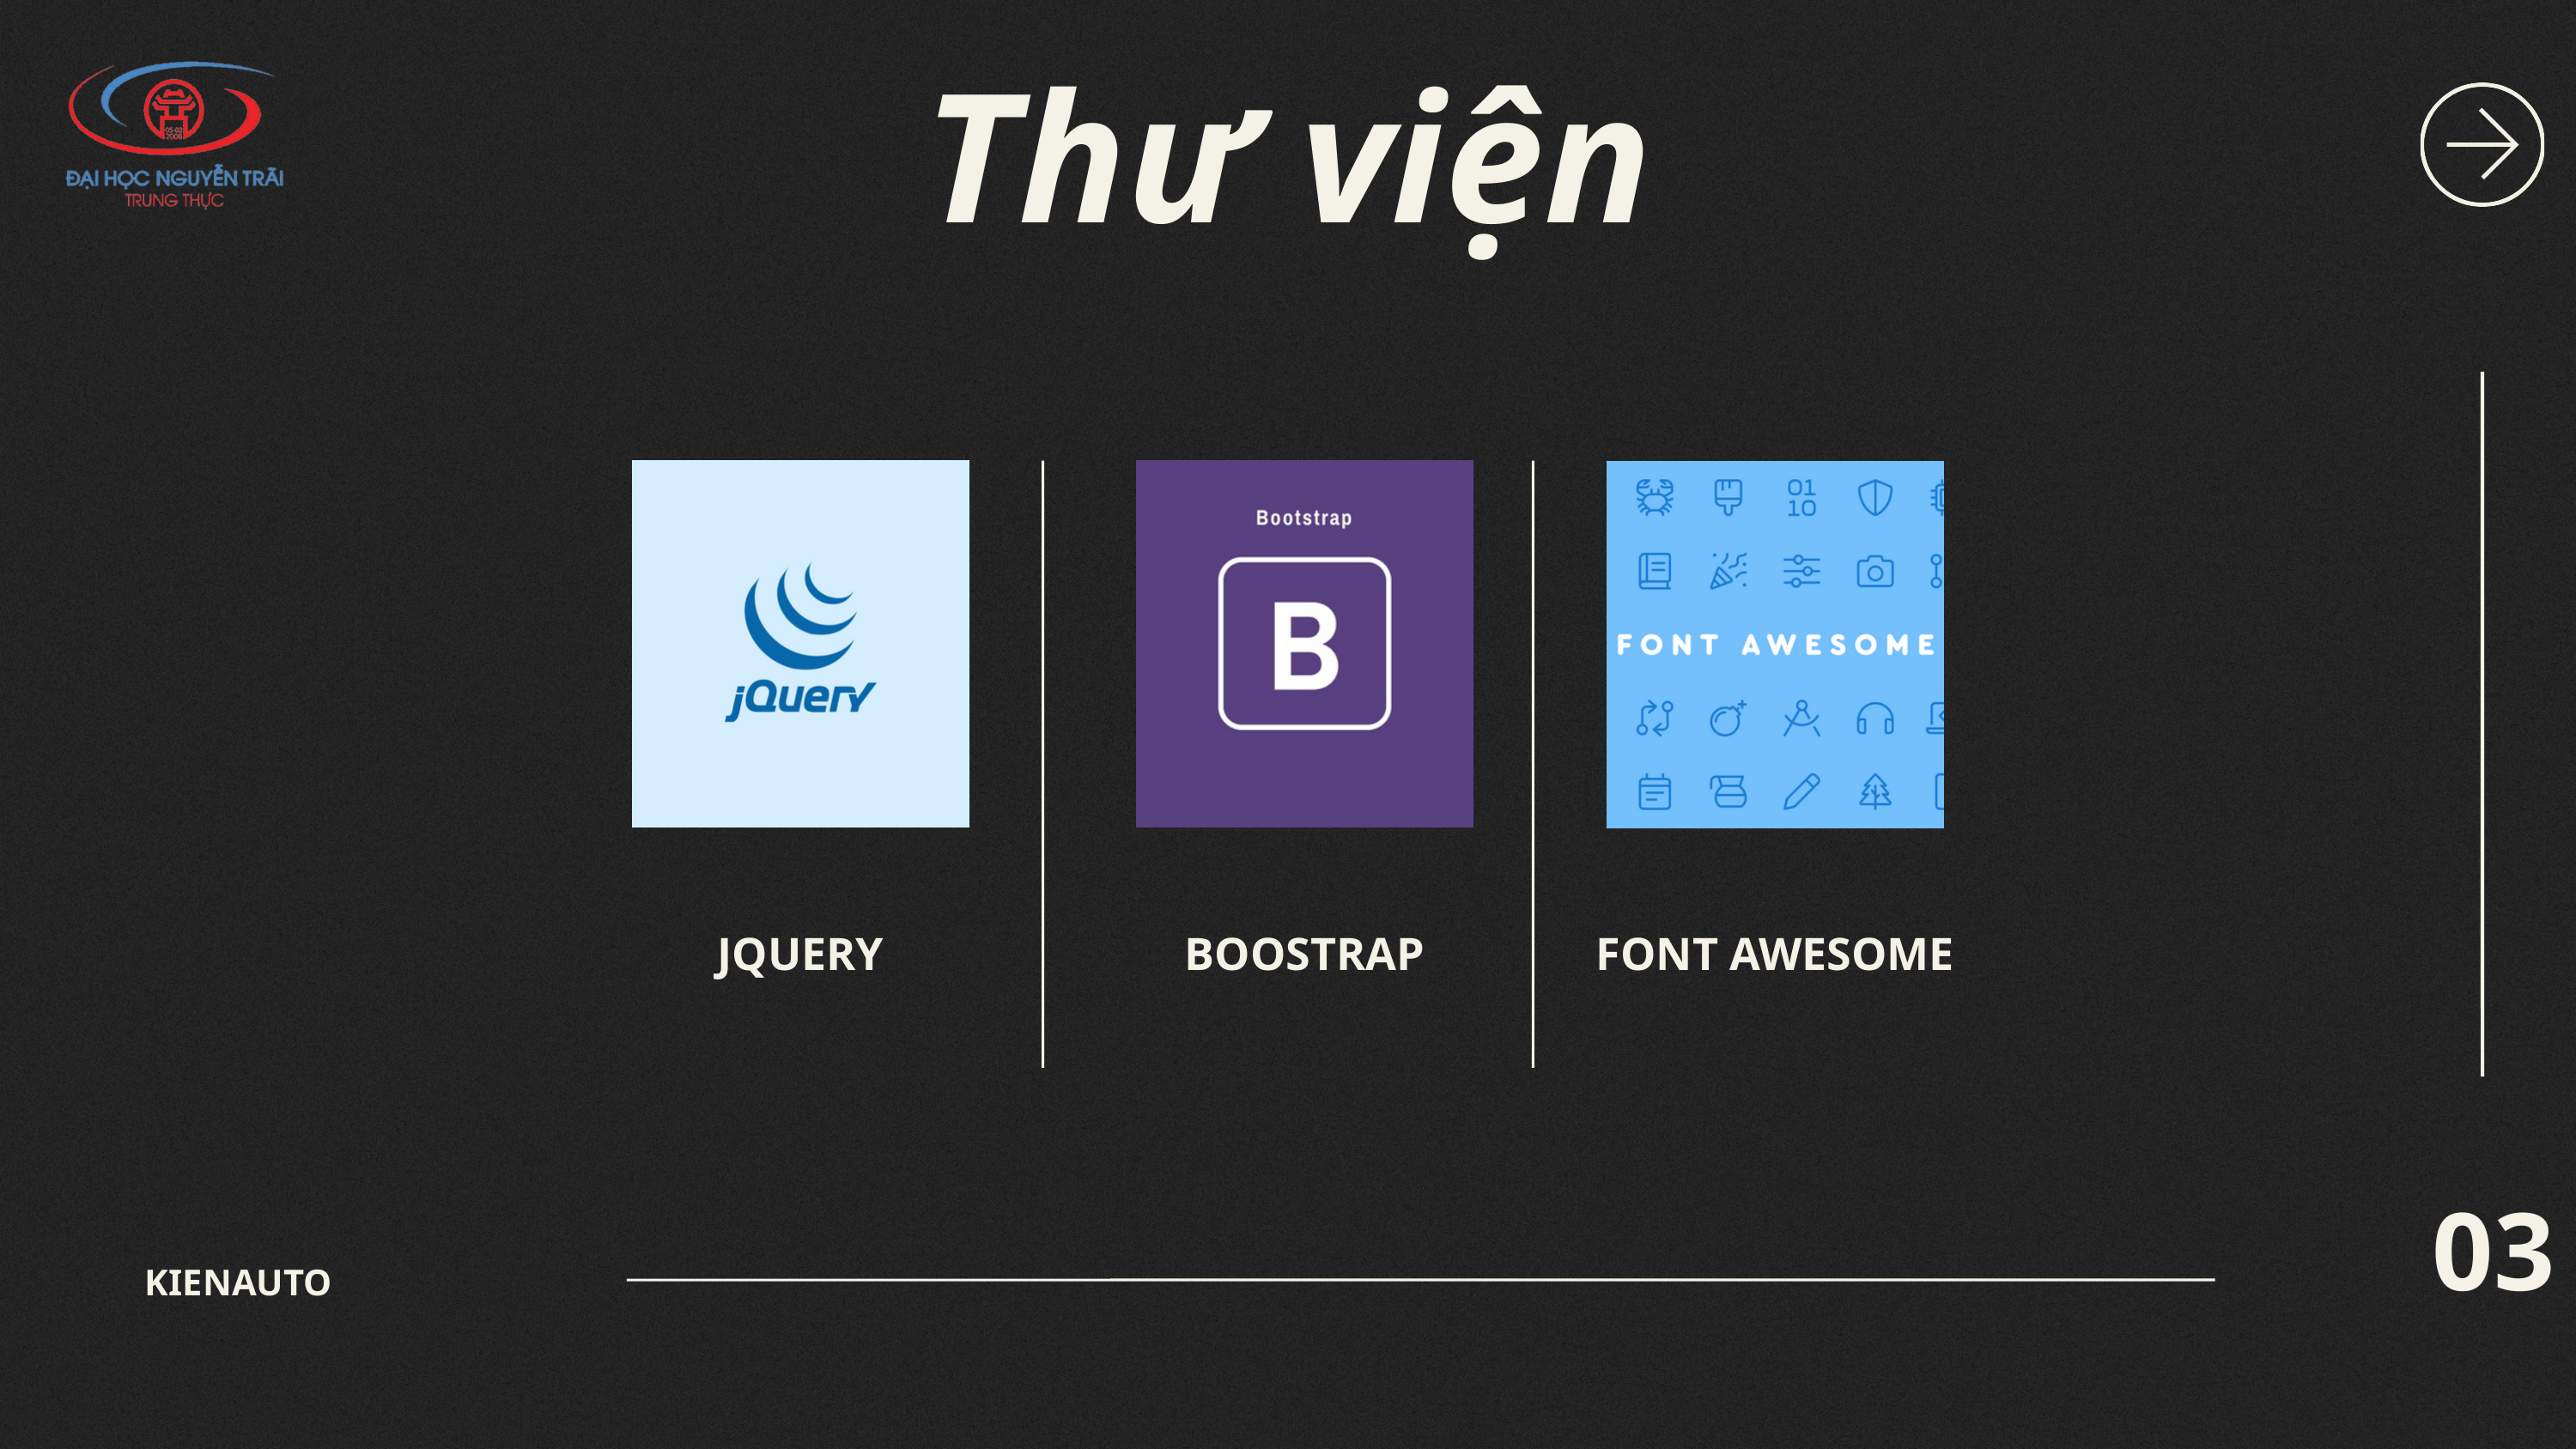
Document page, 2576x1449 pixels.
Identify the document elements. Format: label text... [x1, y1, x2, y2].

text_box Thư viện [515, 82, 2061, 259]
text_box [53, 53, 295, 215]
text_box JQUERY [584, 917, 1018, 979]
text_box KIENAUTO [144, 1268, 627, 1304]
text_box [0, 0, 2576, 1449]
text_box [2409, 82, 2555, 1304]
text_box FONT AWESOME [1558, 917, 1992, 979]
text_box BOOSTRAP [1088, 917, 1522, 979]
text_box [1135, 460, 1474, 828]
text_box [1606, 460, 1945, 828]
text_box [631, 460, 970, 828]
